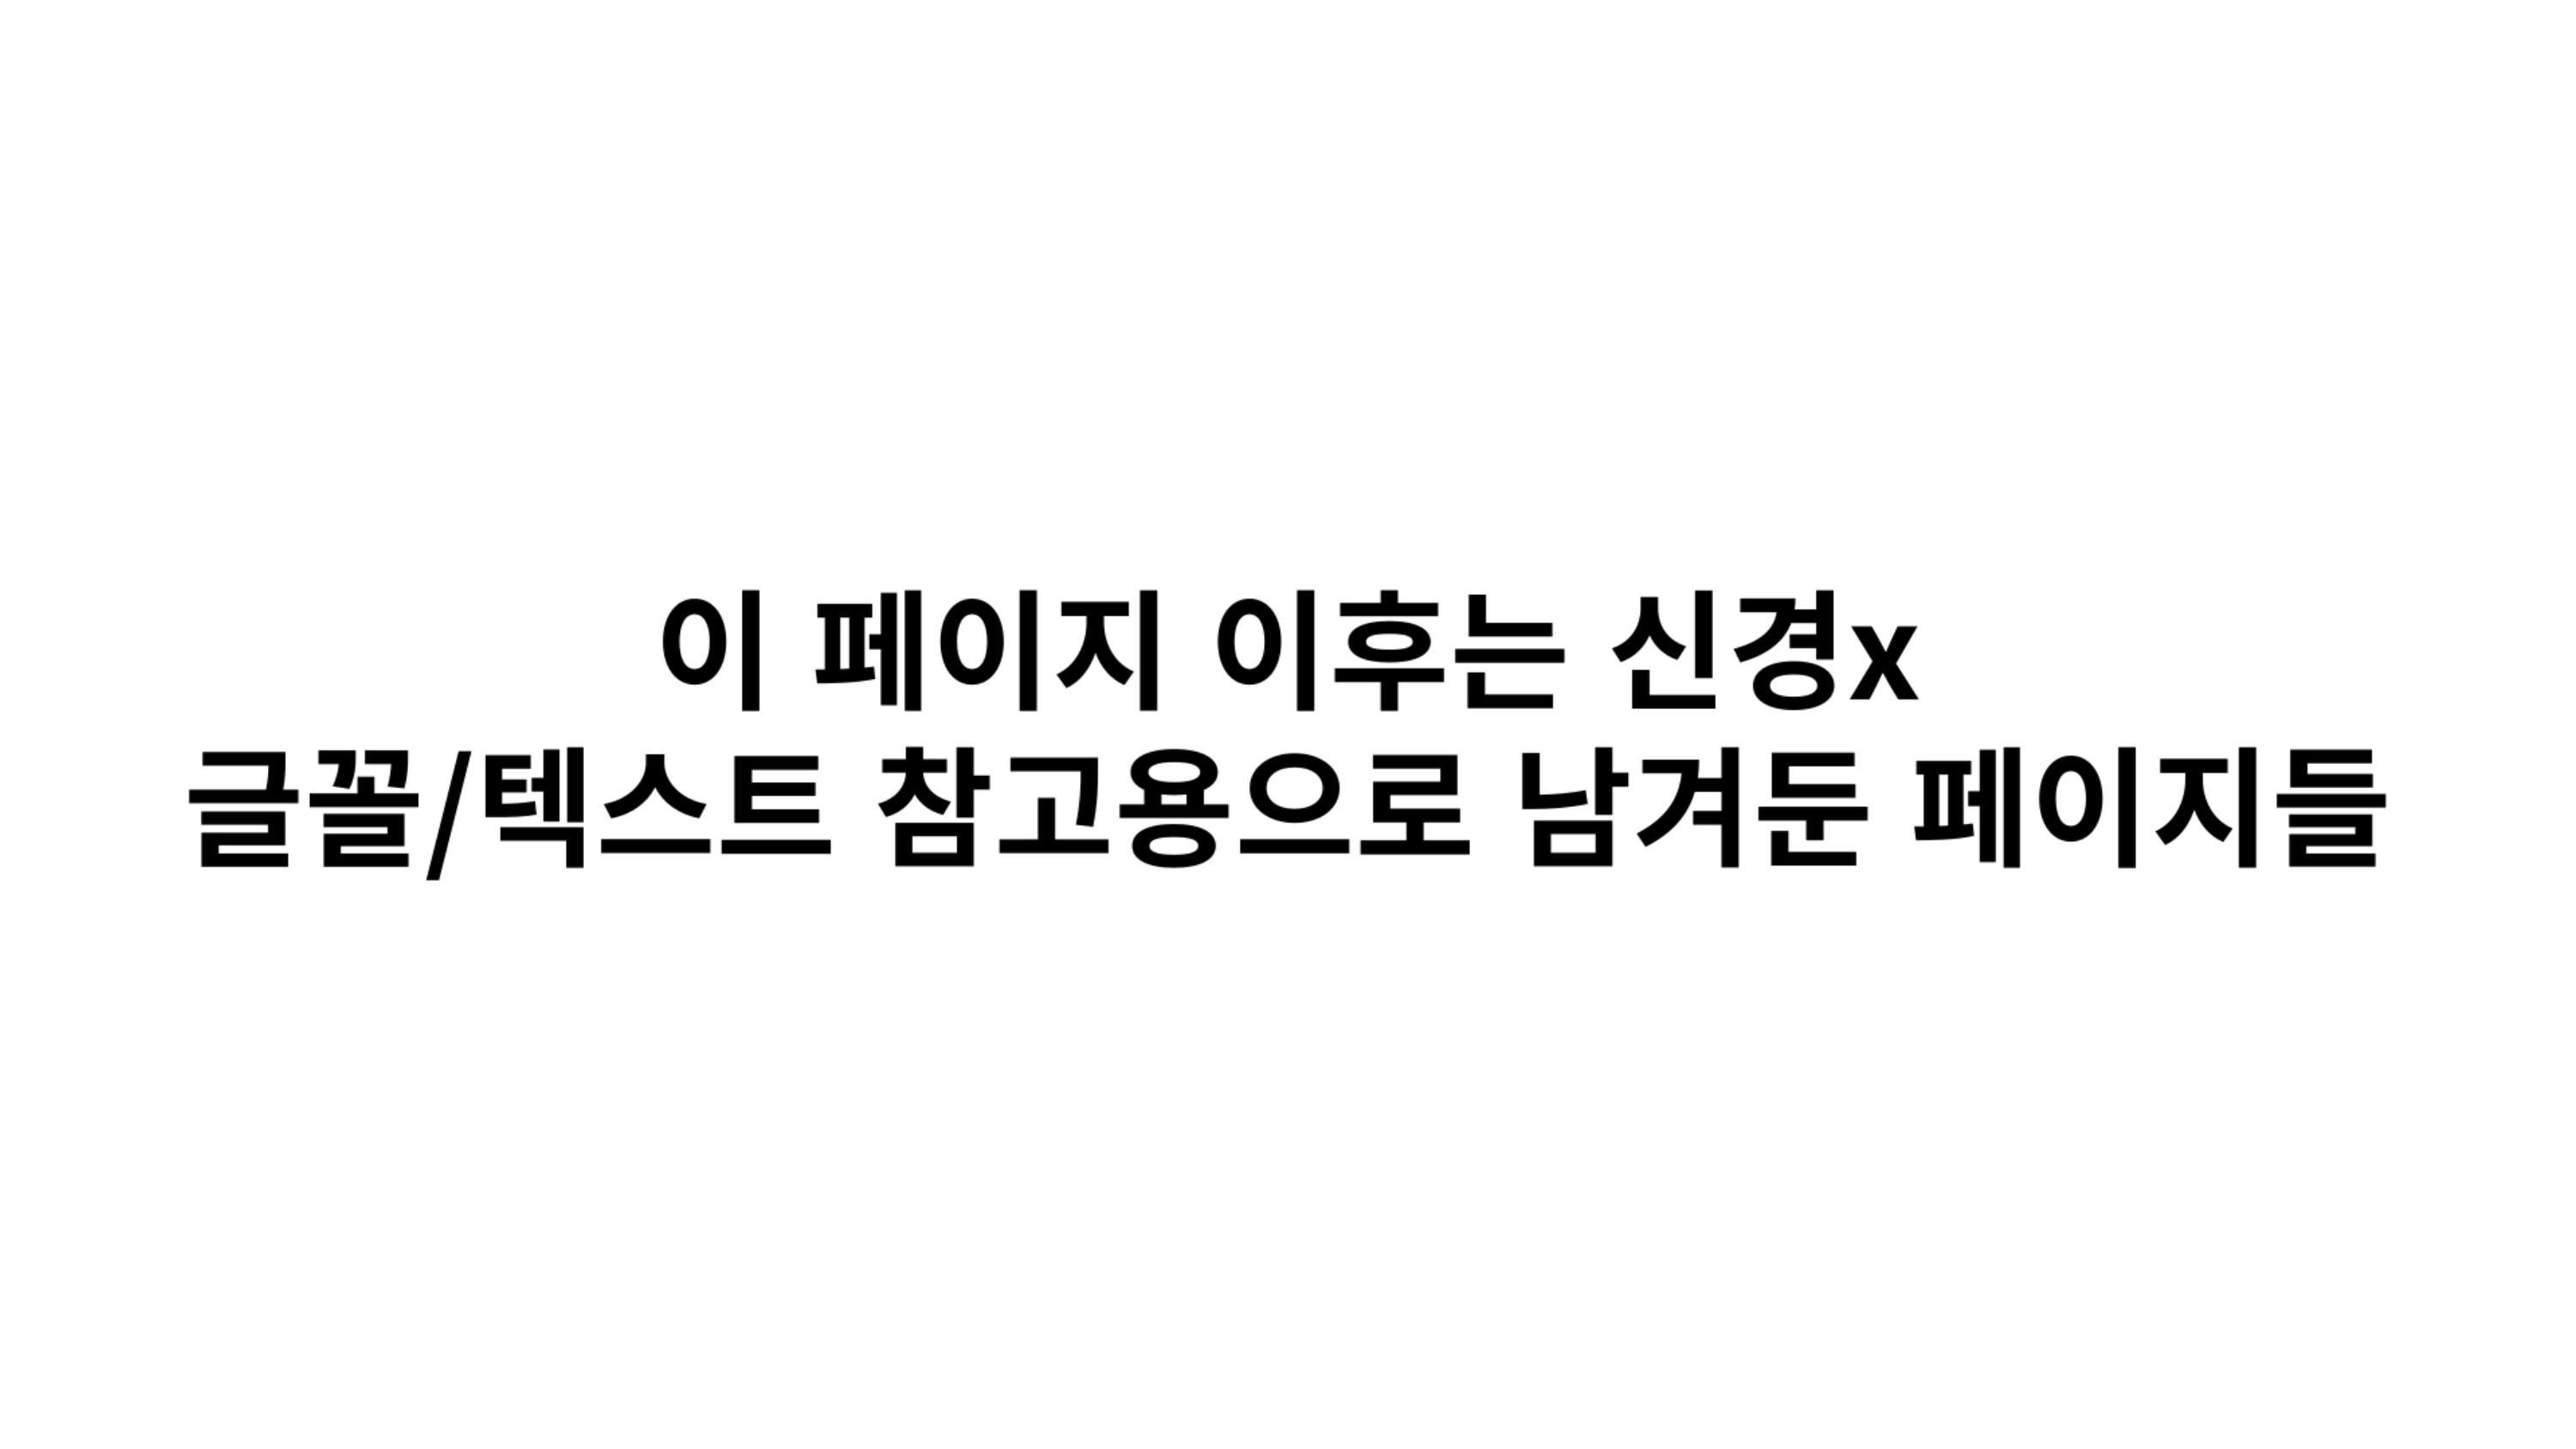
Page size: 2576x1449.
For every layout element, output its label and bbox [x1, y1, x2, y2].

picture [141, 509, 2516, 1022]
